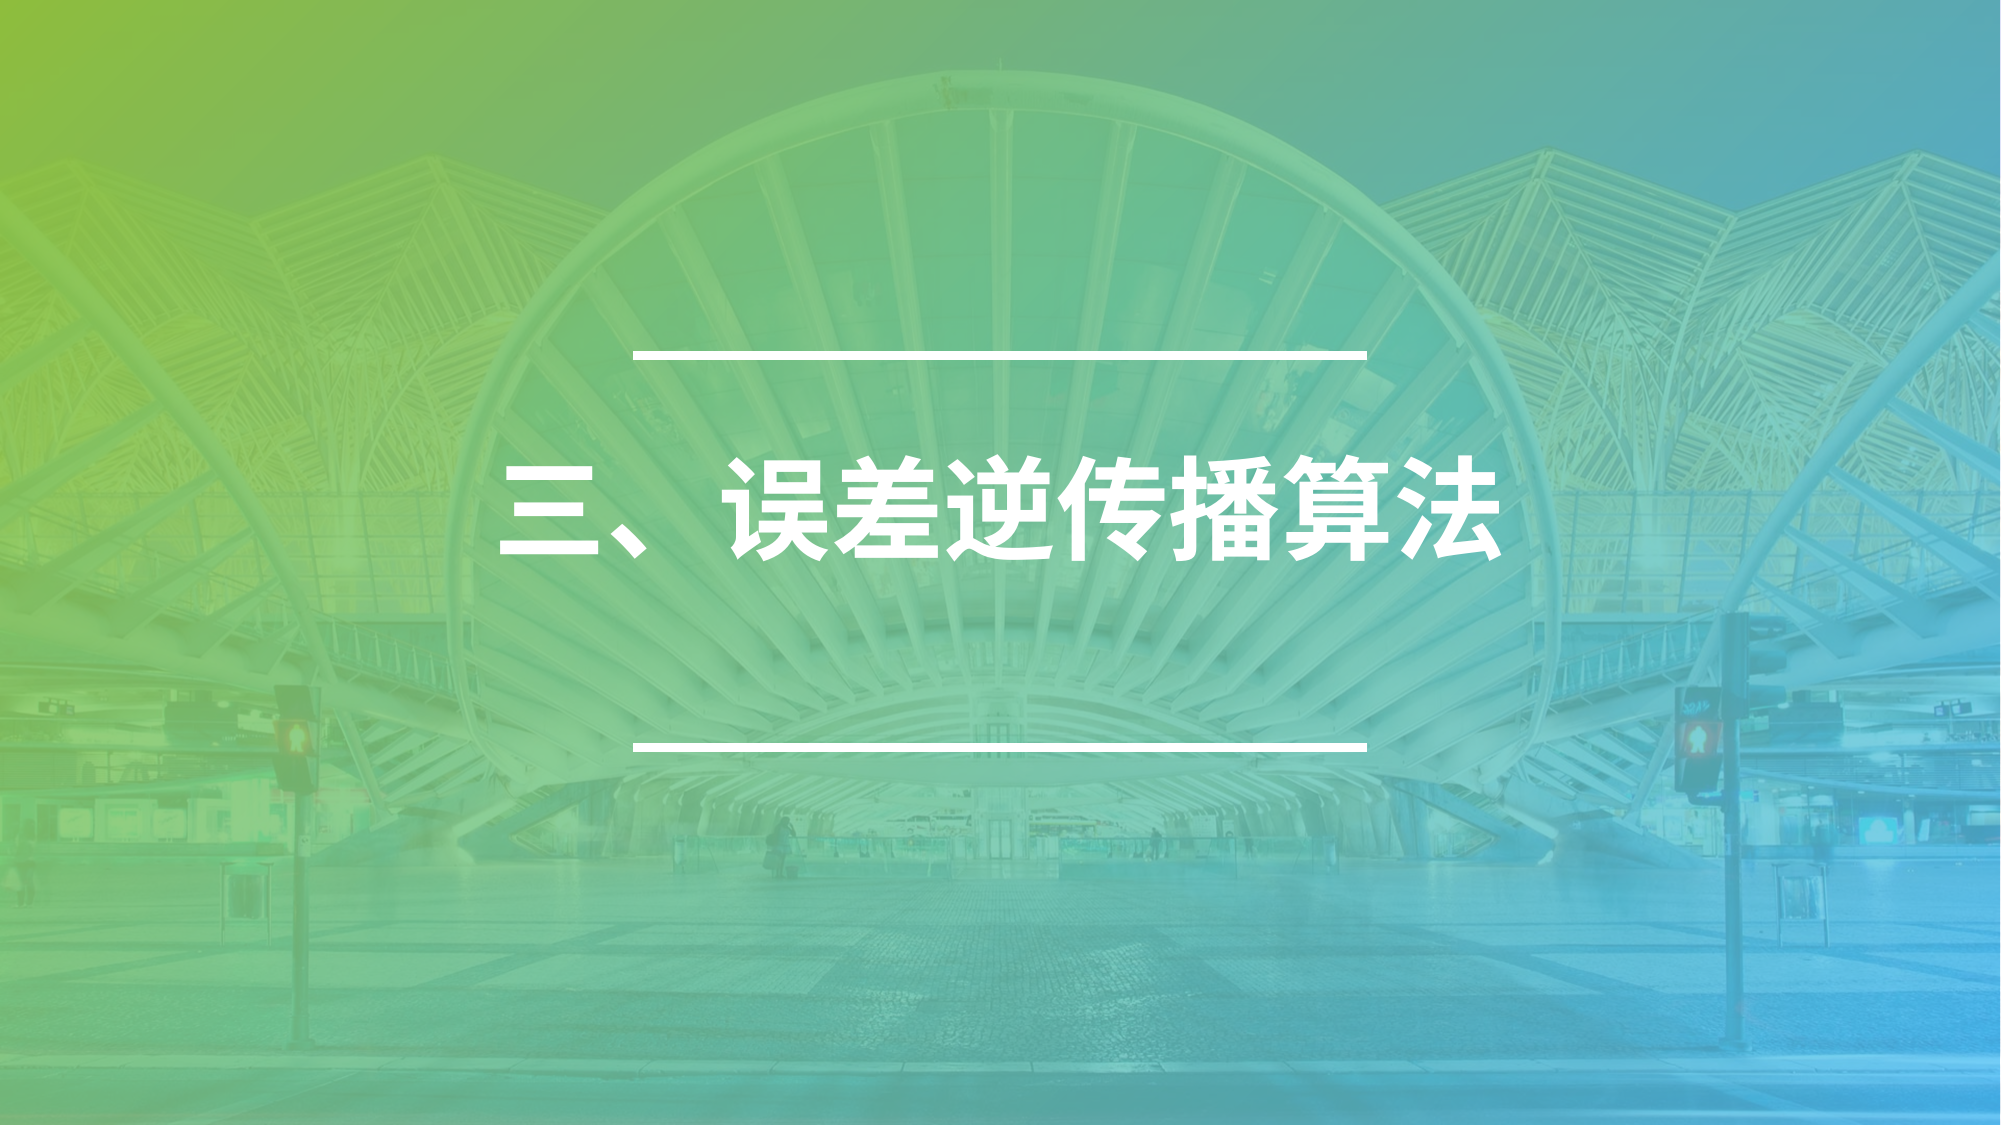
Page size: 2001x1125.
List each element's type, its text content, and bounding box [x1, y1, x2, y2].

list 三、误差逆传播算法 [437, 447, 1563, 948]
